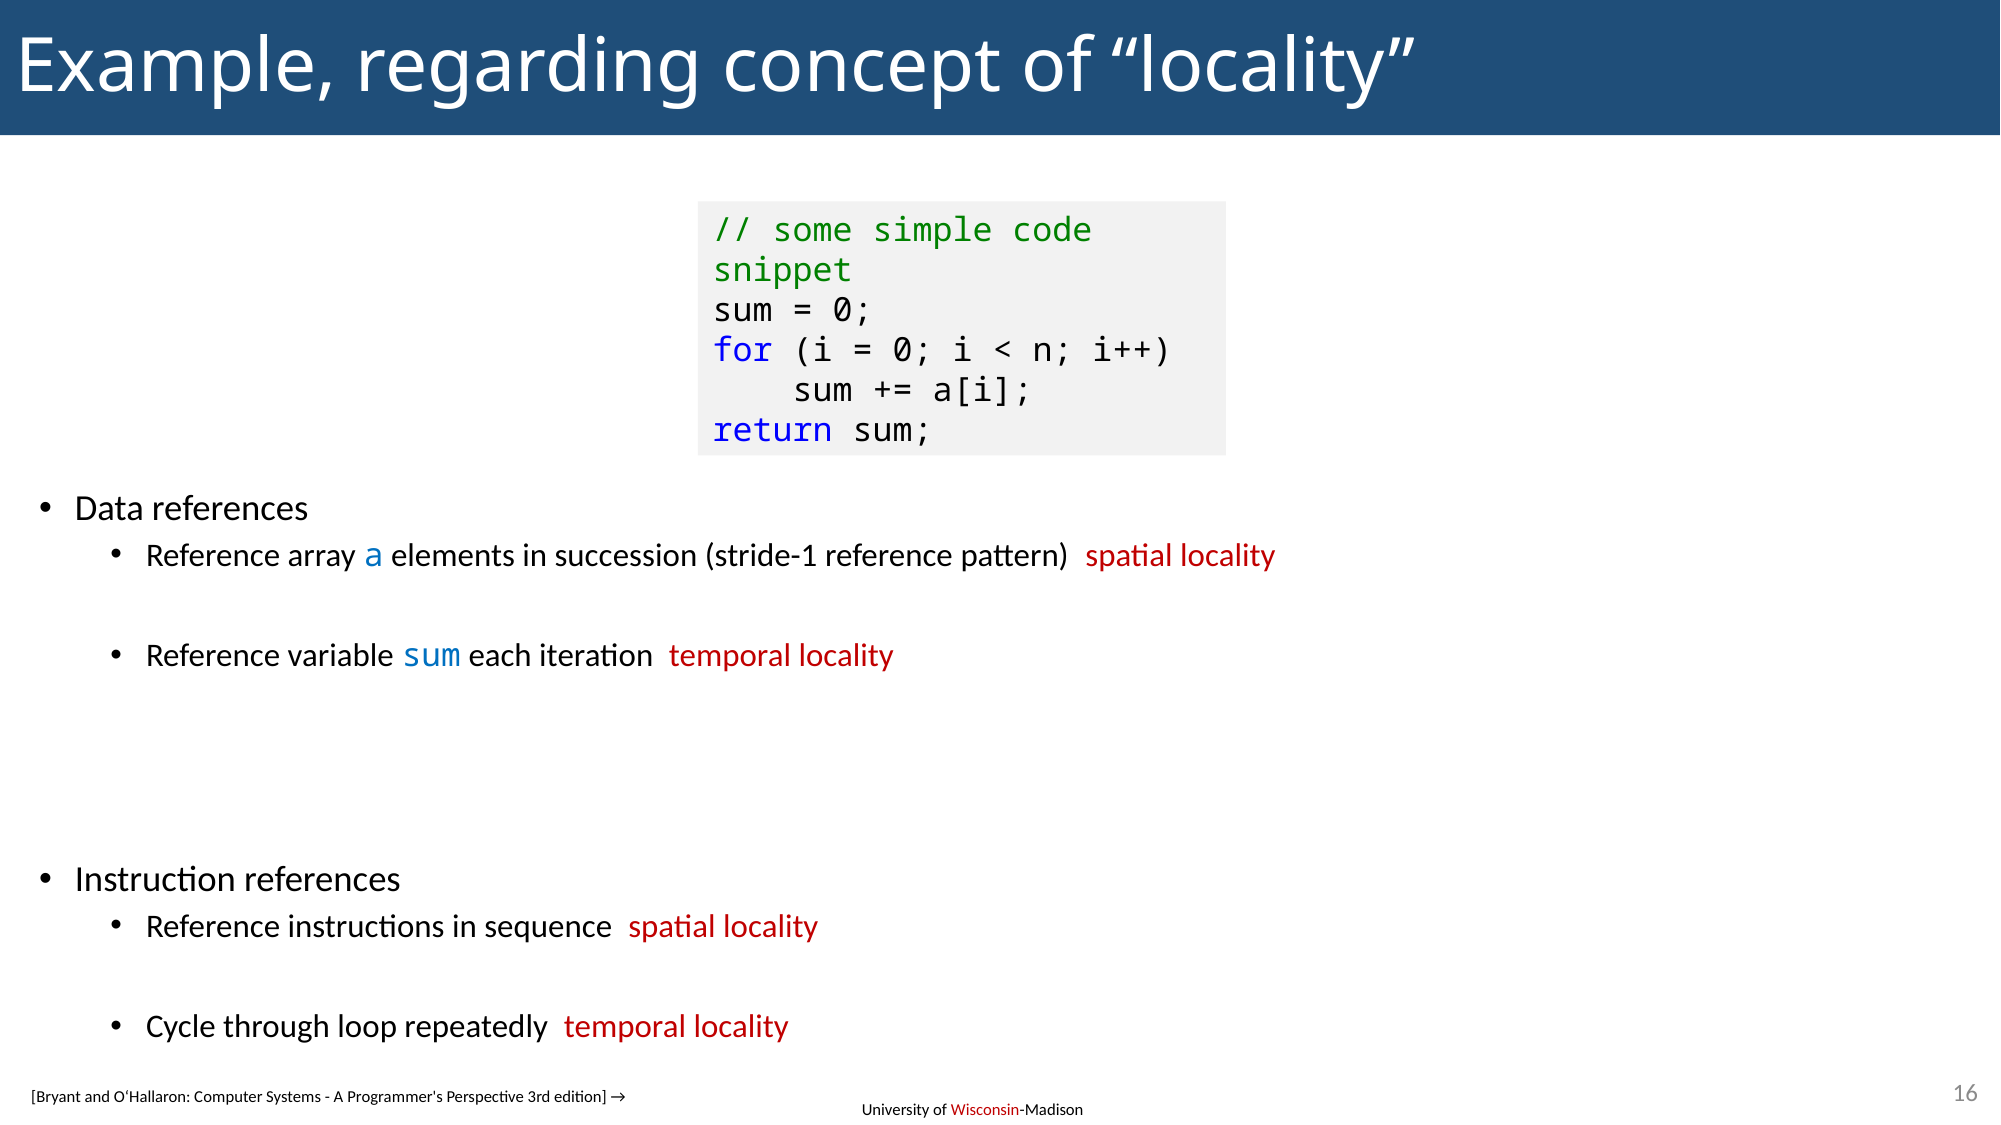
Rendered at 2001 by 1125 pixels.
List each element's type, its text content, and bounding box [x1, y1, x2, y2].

title Example, regarding concept of “locality” [0, 0, 2000, 136]
text_box [Bryant and O‘Hallaron: Computer Systems - A Programmer's Perspective 3rd edition] → [16, 1078, 664, 1114]
slide_number 16 [1879, 1069, 1994, 1114]
text_box // some simple code snippet sum = 0; for (i = 0; i < n; i++) sum += a[i]; return sum; [697, 201, 1226, 456]
